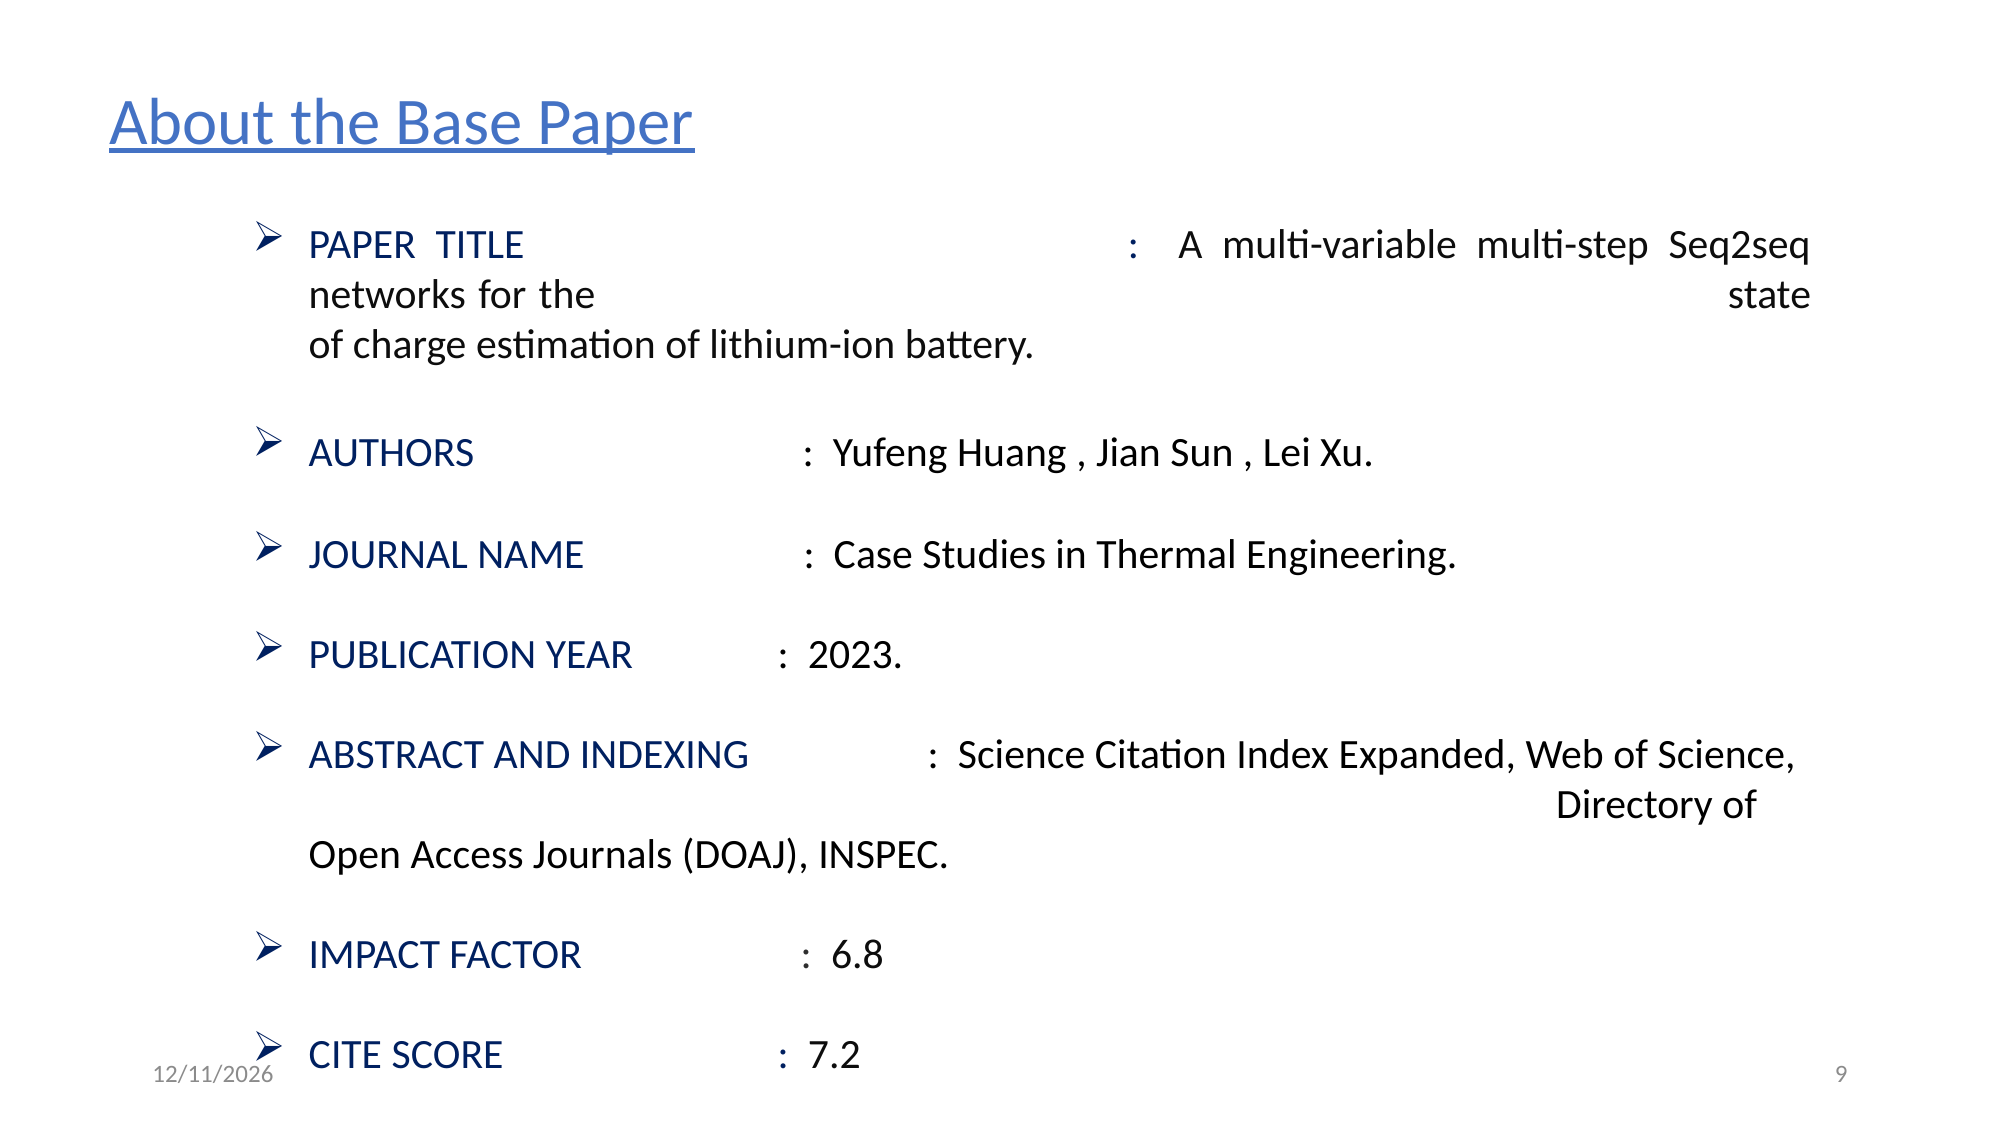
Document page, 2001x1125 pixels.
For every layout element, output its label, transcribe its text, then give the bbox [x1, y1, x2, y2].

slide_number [137, 1042, 237, 1103]
text_box About the Base Paper [89, 64, 733, 171]
text_box PAPER TITLE : A multi-variable multi-step Seq2seq networks for the state of charge estimation of lithium-ion battery. AUTHORS : Yufeng Huang , Jian Sun , Lei Xu. JOURNAL NAME : Case Studies in Thermal Engineering. PUBLICATION YEAR : 2023. ABSTRACT AND INDEXING : Science Citation Index Expanded, Web of Science, Directory of Open Access Journals (DOAJ), INSPEC. IMPACT FACTOR : 6.8 CITE SCORE : 7.2 [237, 209, 1826, 1125]
slide_number 9 [1826, 1042, 1863, 1103]
